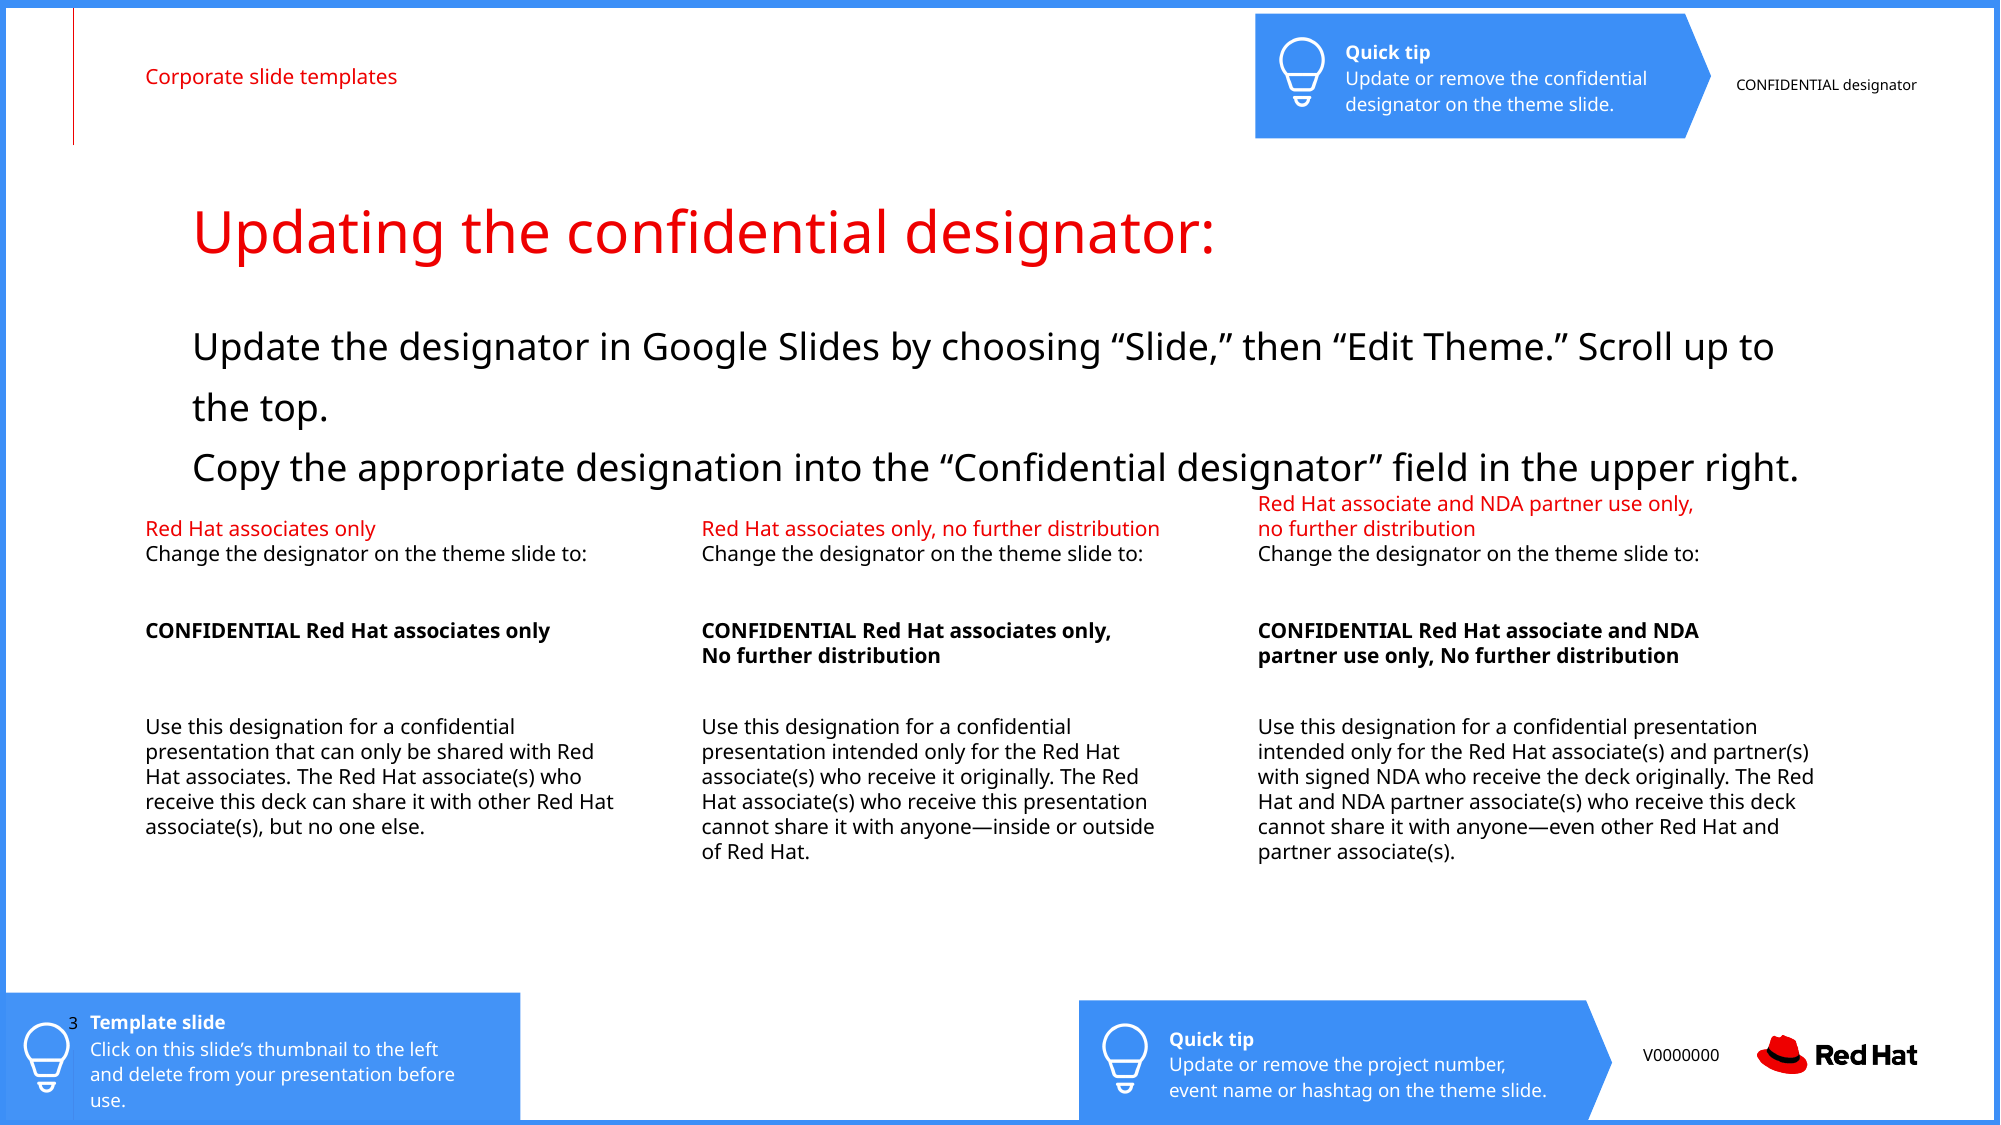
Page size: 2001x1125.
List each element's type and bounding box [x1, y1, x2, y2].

text_box [0, 1, 2000, 1125]
text_box [1255, 13, 1712, 139]
text_box [1078, 1000, 1613, 1125]
